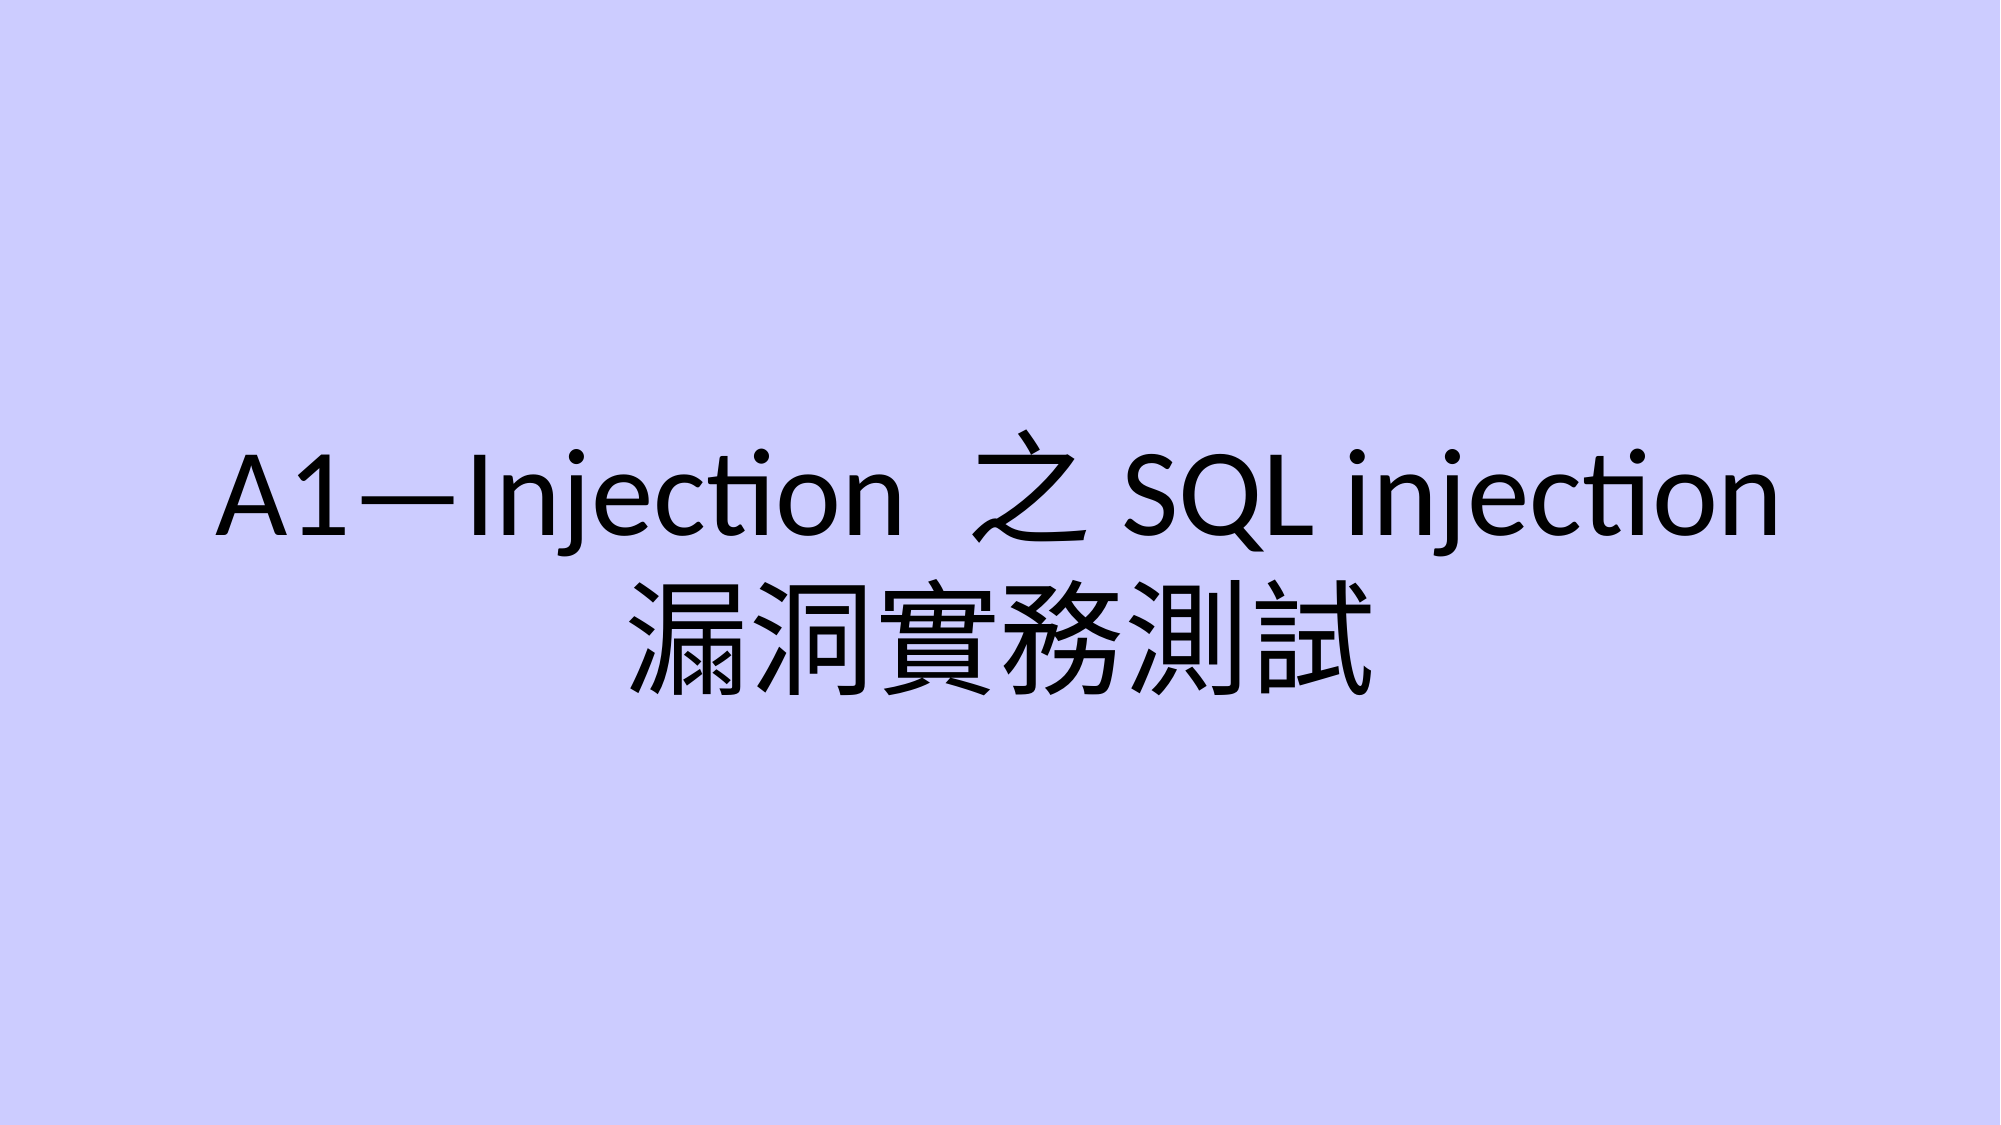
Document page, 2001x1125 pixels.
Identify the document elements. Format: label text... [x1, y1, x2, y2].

text_box A1—Injection 之SQL injection 漏洞實務測試 [15, 403, 1985, 719]
